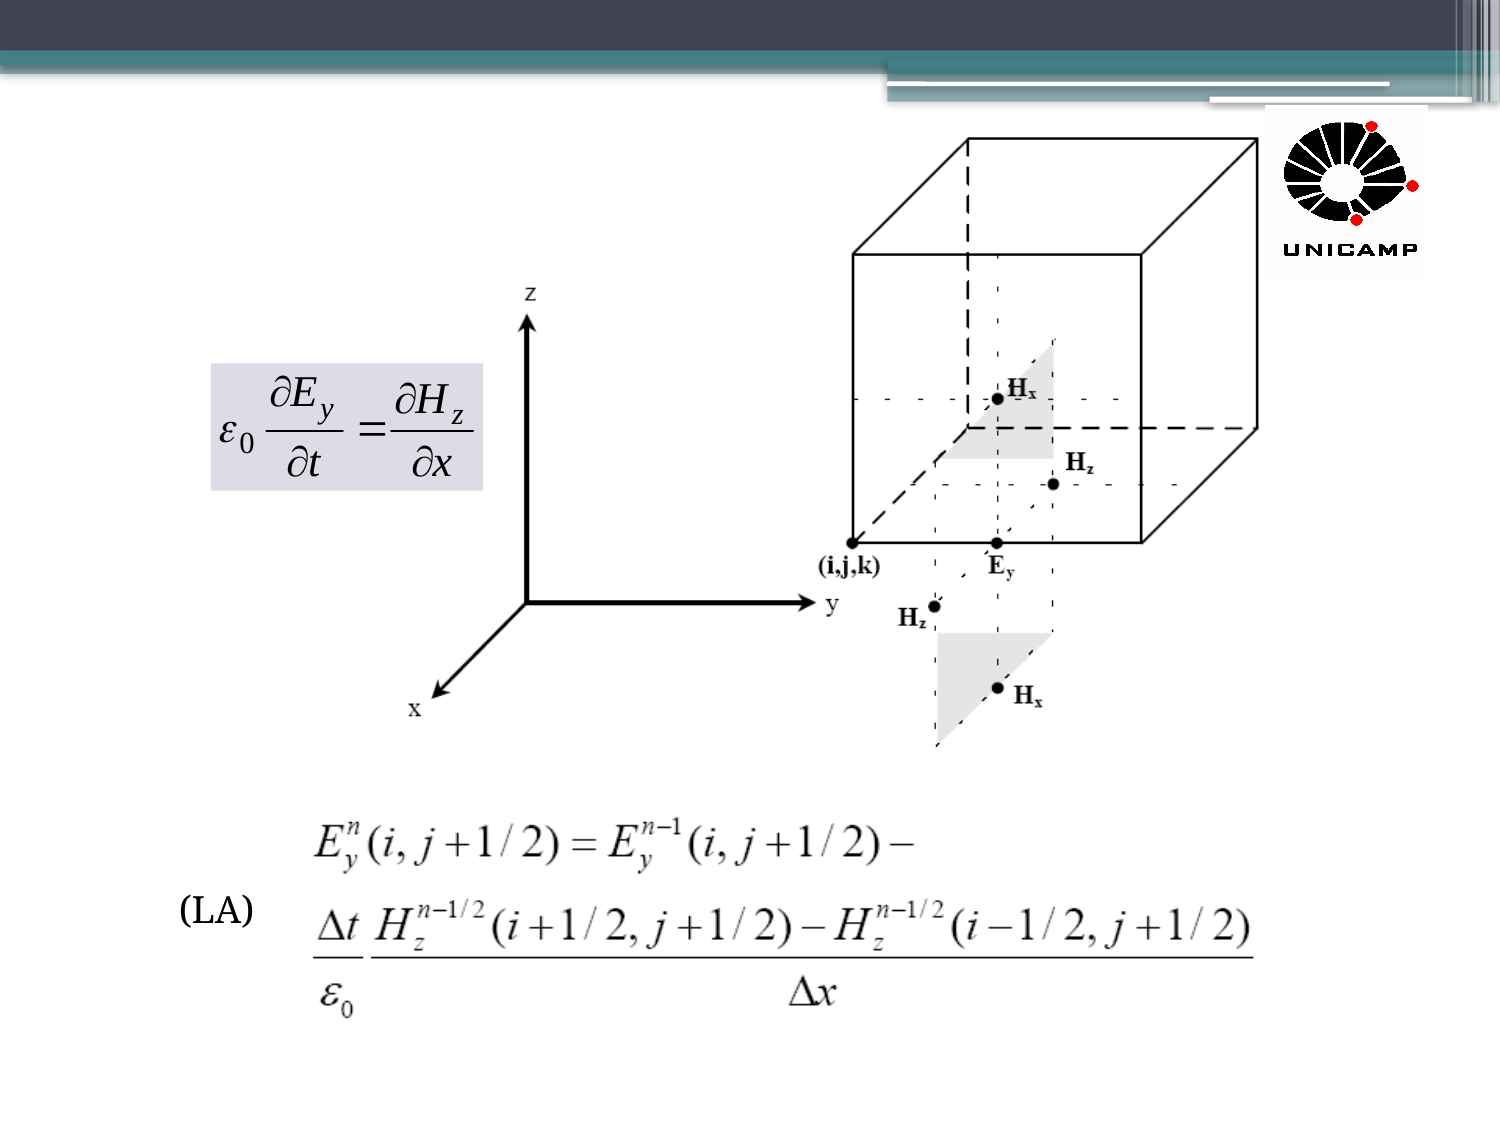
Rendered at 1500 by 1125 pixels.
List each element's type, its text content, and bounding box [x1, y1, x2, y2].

picture [304, 808, 1260, 1023]
text_box (LA) [163, 878, 297, 939]
picture [398, 105, 1428, 747]
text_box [210, 362, 484, 491]
